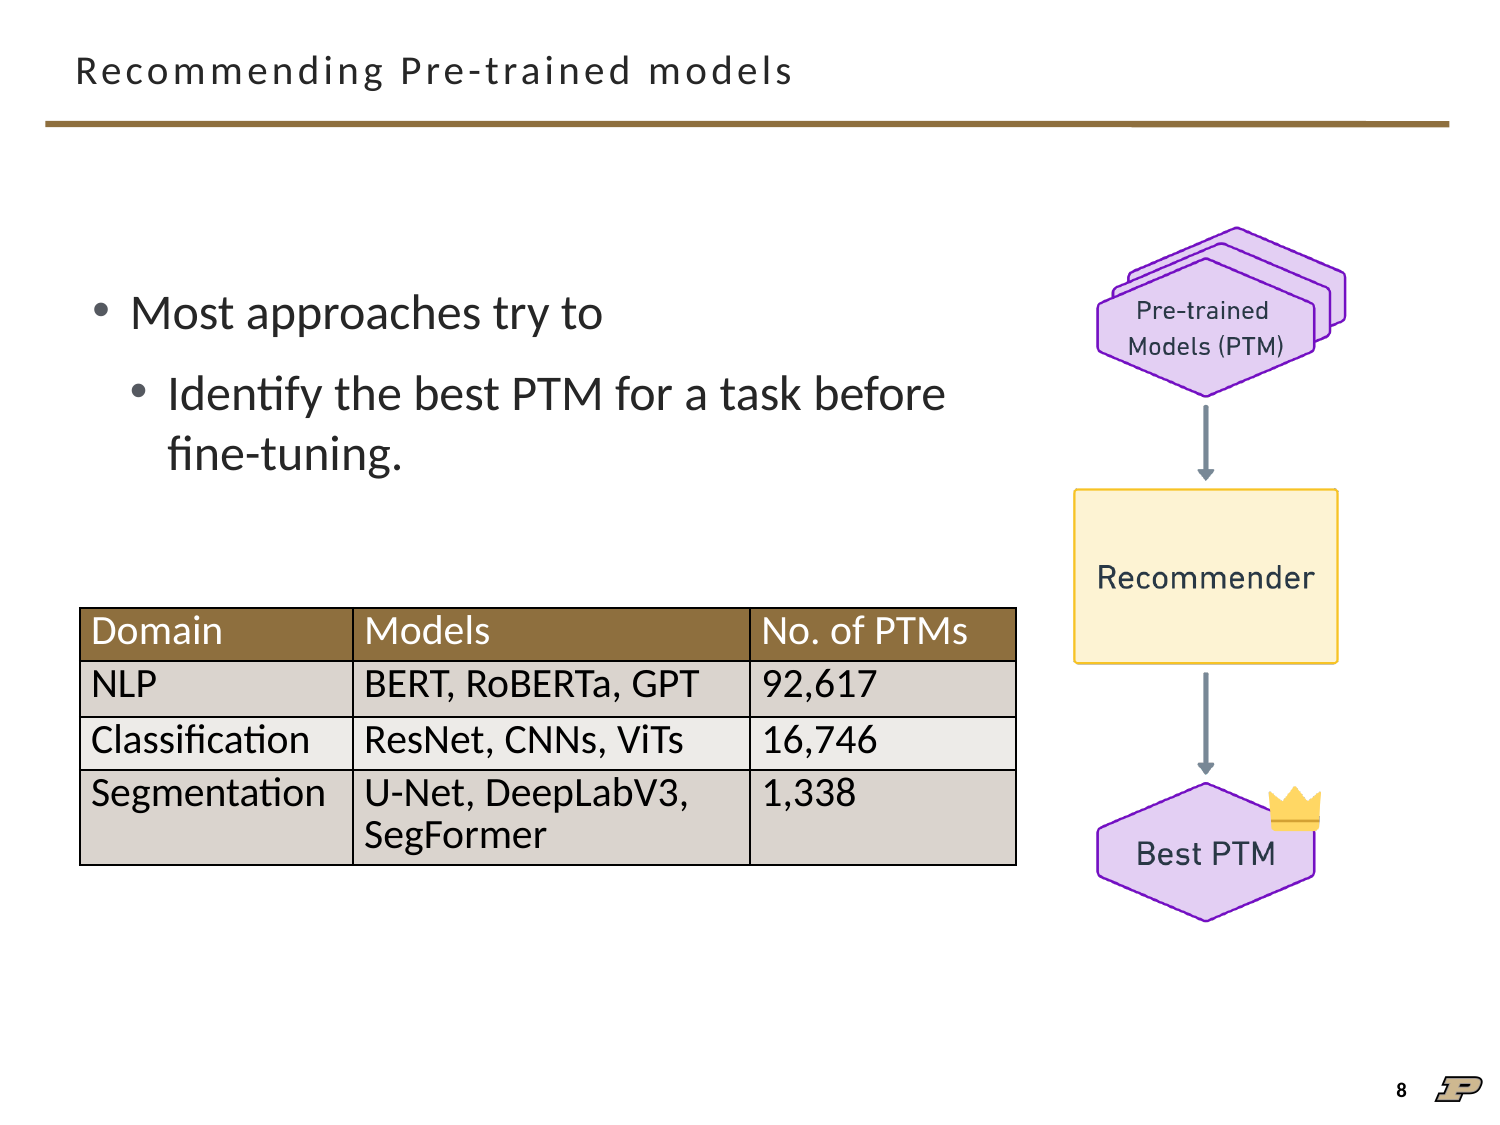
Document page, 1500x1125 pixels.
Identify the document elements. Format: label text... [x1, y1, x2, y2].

table_header Models [354, 609, 749, 660]
table_cell 92,617 [751, 662, 1015, 716]
table_cell ResNet, CNNs, ViTs [354, 718, 749, 769]
table_header No. of PTMs [751, 609, 1015, 660]
table_header Domain [81, 609, 352, 660]
slide_number 8 [1371, 1059, 1432, 1120]
title Recommending Pre-trained models [43, 17, 1368, 127]
table_cell Classification [81, 718, 352, 769]
table_cell 1,338 [751, 771, 1015, 864]
table_cell 16,746 [751, 718, 1015, 769]
table_cell NLP [81, 662, 352, 716]
list Most approaches try to Identify the best PTM for a task before fine-tuning. [77, 272, 971, 556]
table_cell Segmentation [81, 771, 352, 864]
picture [1061, 213, 1358, 975]
table_cell U-Net, DeepLabV3, SegFormer [354, 771, 749, 864]
picture [1434, 1076, 1483, 1102]
table_cell BERT, RoBERTa, GPT [354, 662, 749, 716]
